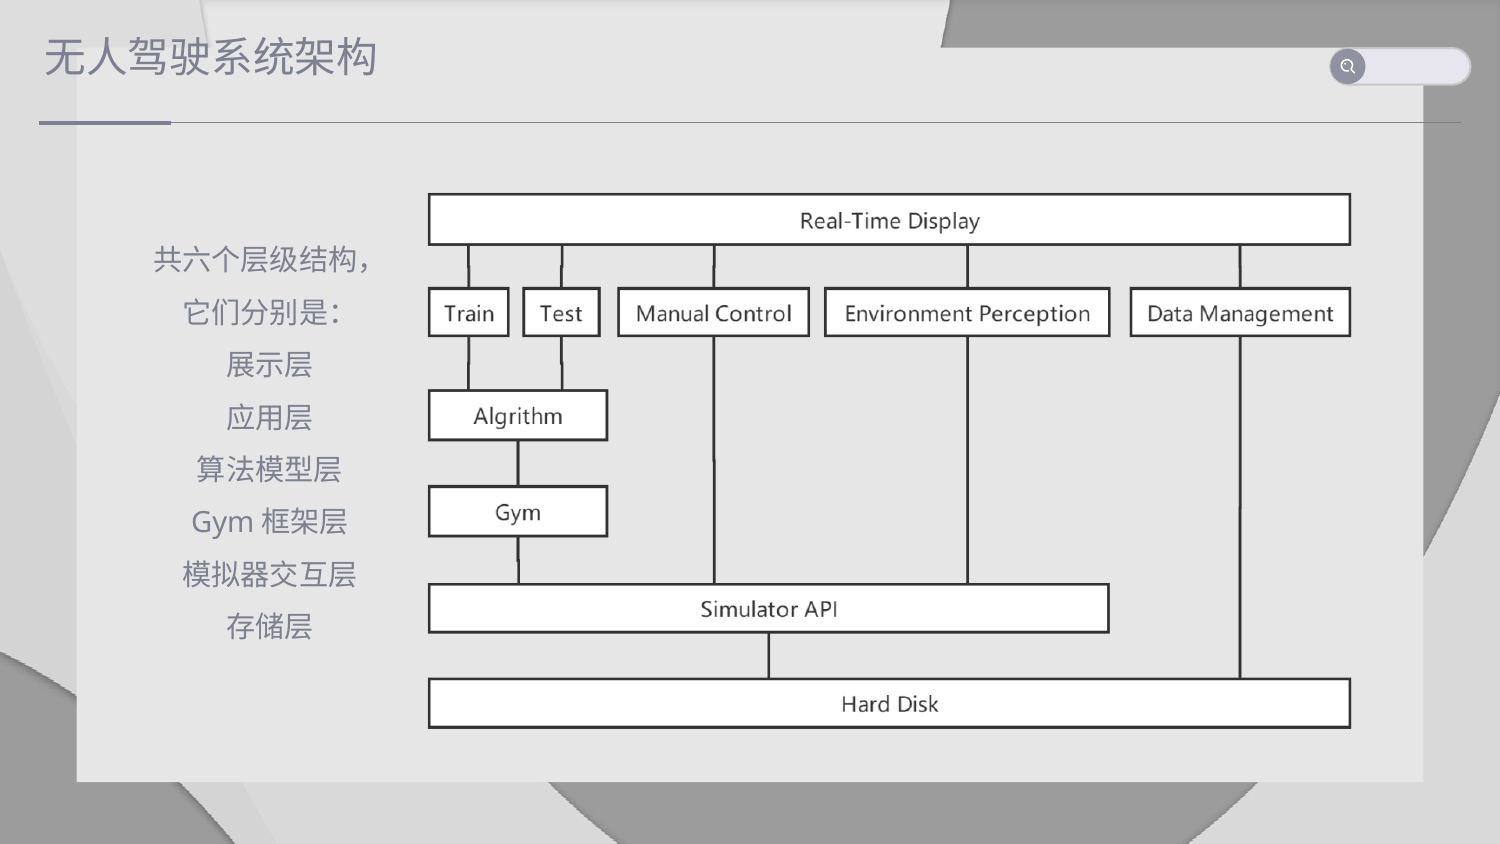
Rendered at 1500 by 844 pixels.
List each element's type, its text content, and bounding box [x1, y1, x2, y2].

picture [0, 0, 1500, 844]
text_box 无人驾驶系统架构 [29, 23, 394, 88]
text_box 共六个层级结构， 它们分别是： 展示层 应用层 算法模型层 Gym框架层 模拟器交互层 存储层 [71, 216, 394, 651]
